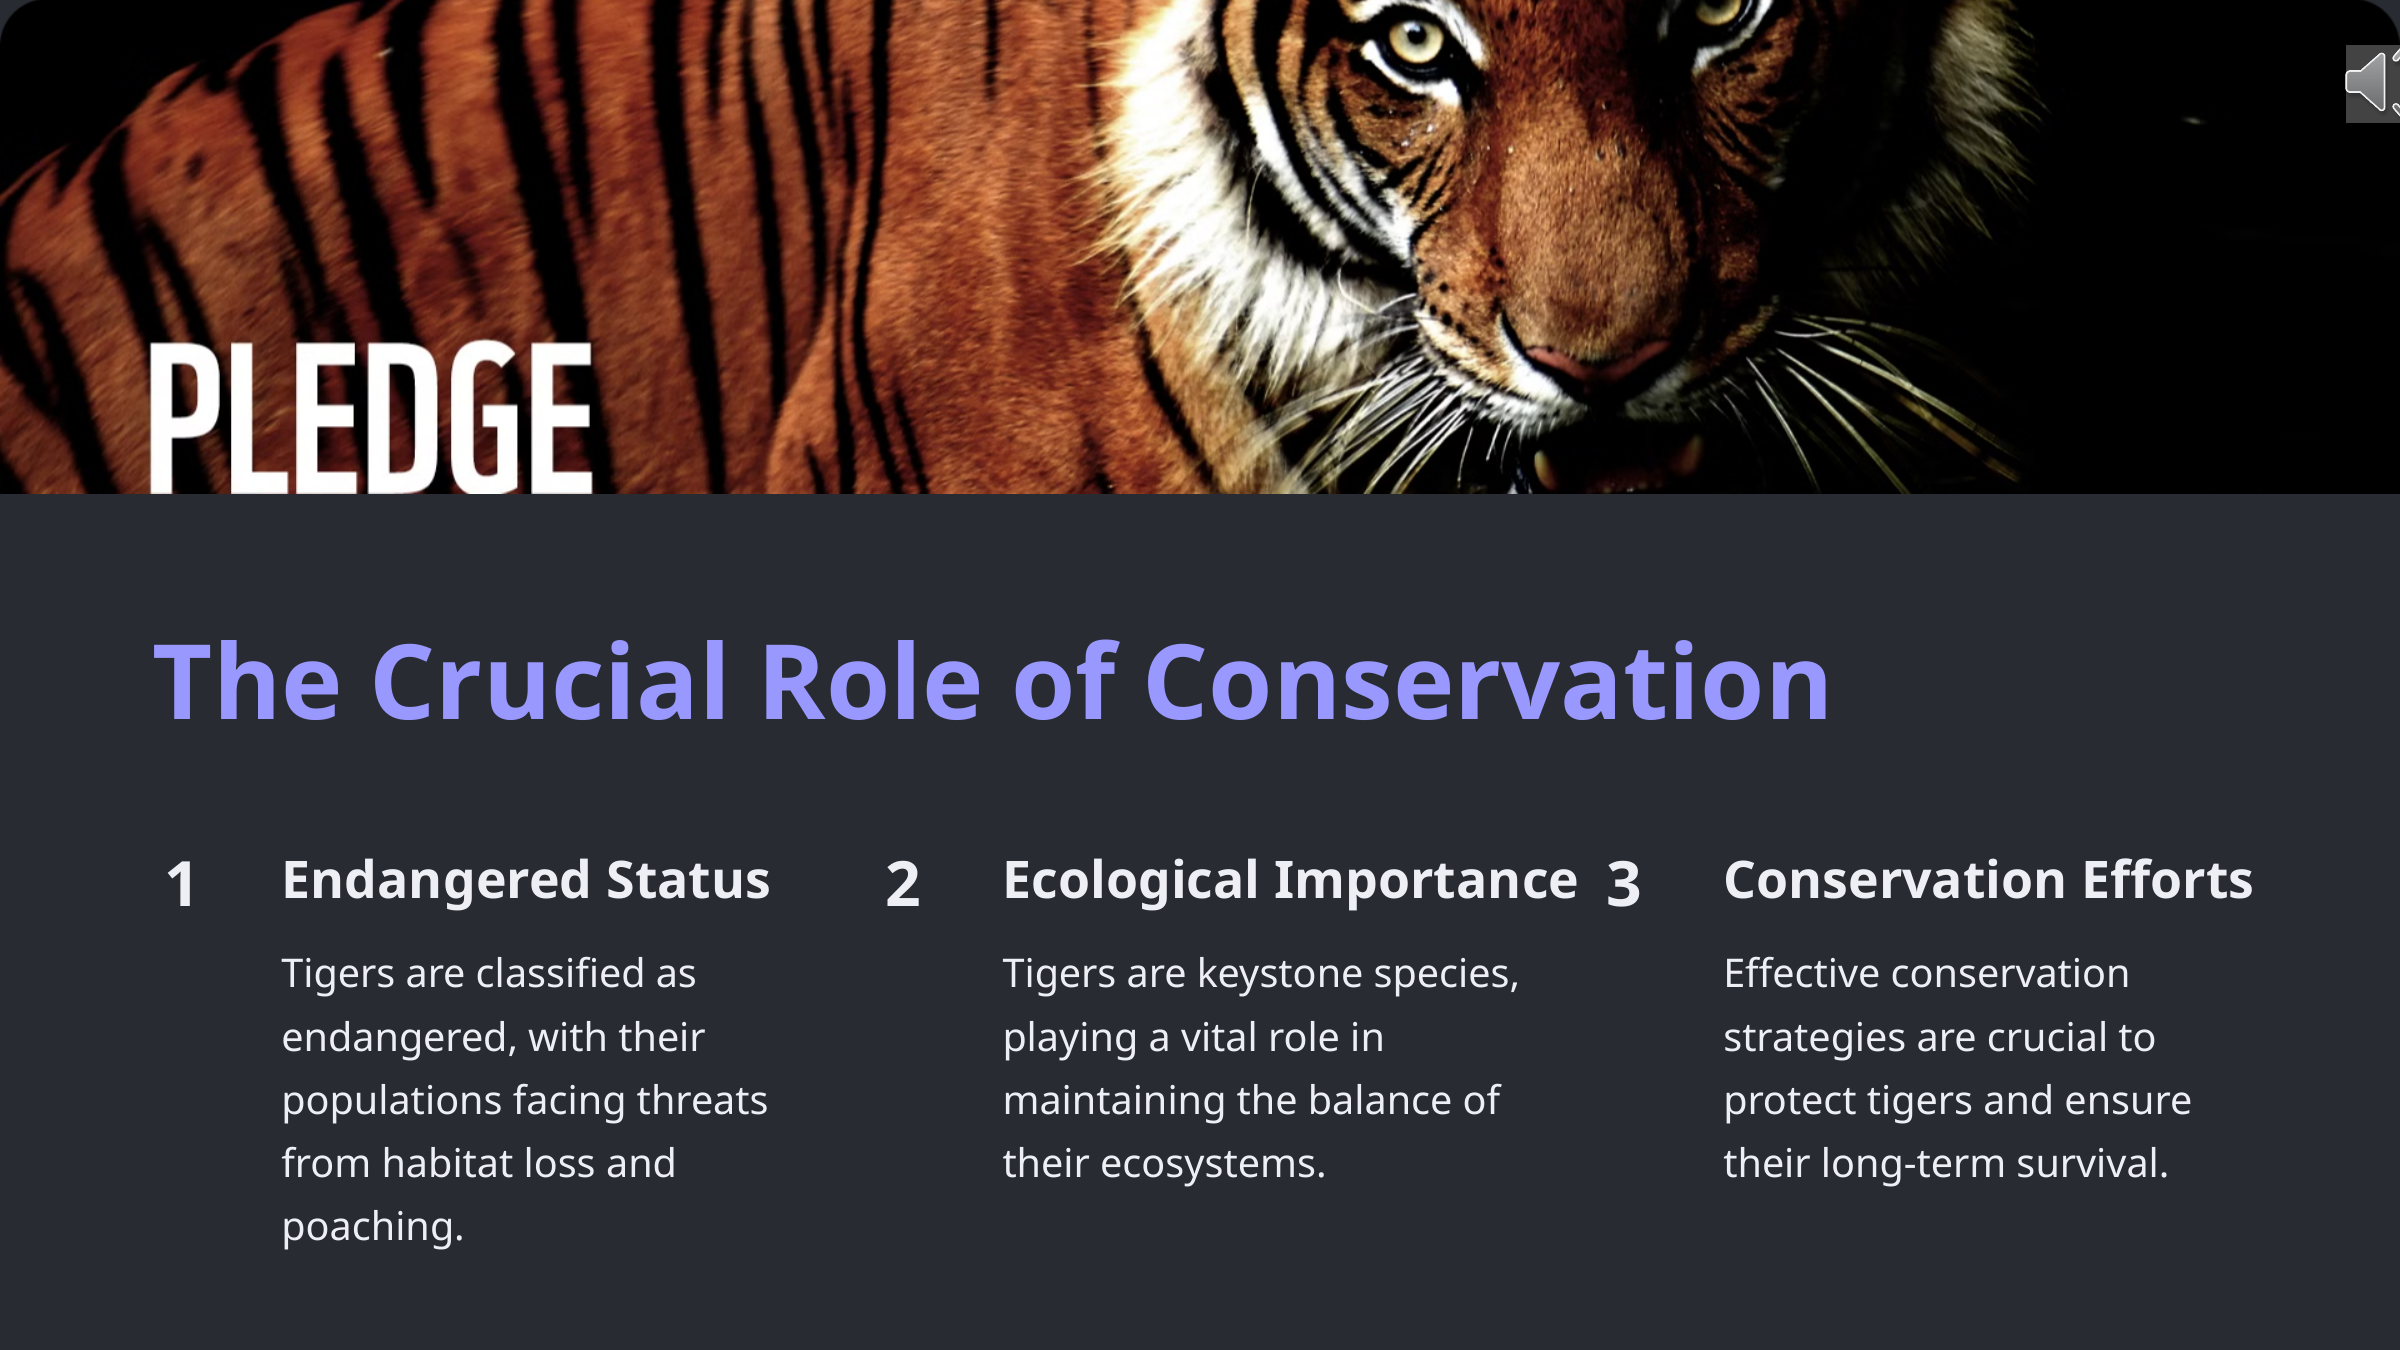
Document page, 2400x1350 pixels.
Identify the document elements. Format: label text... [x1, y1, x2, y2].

text_box Endangered Status [266, 836, 787, 902]
text_box [859, 836, 949, 926]
text_box [0, 494, 2400, 1350]
text_box 3 [1607, 849, 1642, 912]
text_box Ecological Importance [987, 836, 1508, 902]
text_box 2 [886, 849, 922, 912]
text_box Conservation Efforts [1708, 836, 2229, 902]
text_box [1580, 836, 1670, 926]
text_box Effective conservation strategies are crucial to protect tigers and ensure their long-term survival. [1708, 925, 2262, 1178]
text_box 1 [171, 849, 194, 912]
text_box The Crucial Role of Conservation [138, 602, 1632, 733]
text_box [138, 836, 228, 926]
picture [0, 0, 2400, 494]
text_box Tigers are classified as endangered, with their populations facing threats from habitat loss and poaching. [266, 925, 820, 1242]
text_box Tigers are keystone species, playing a vital role in maintaining the balance of their ecosystems. [987, 925, 1541, 1178]
